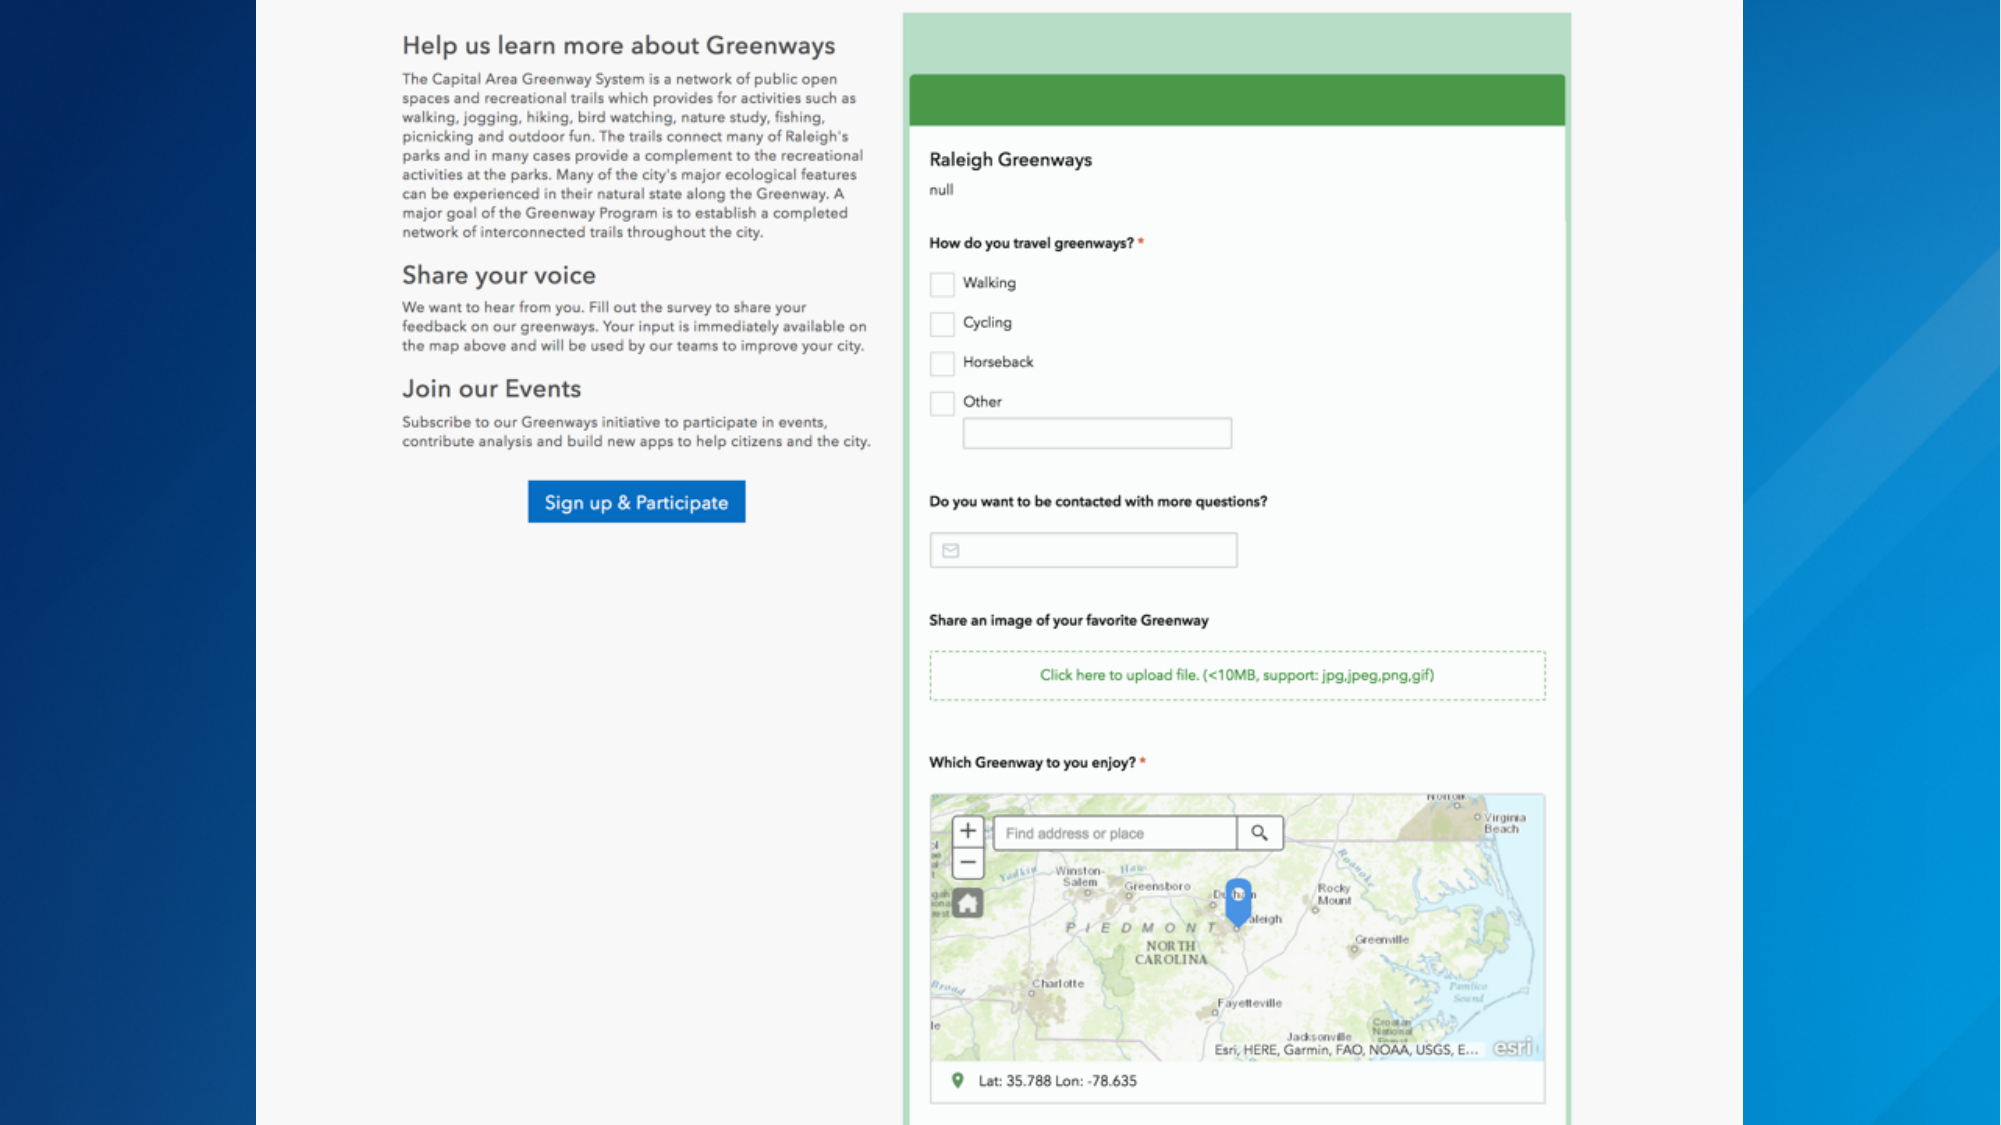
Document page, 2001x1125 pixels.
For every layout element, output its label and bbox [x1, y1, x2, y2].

picture [255, 0, 1746, 1125]
